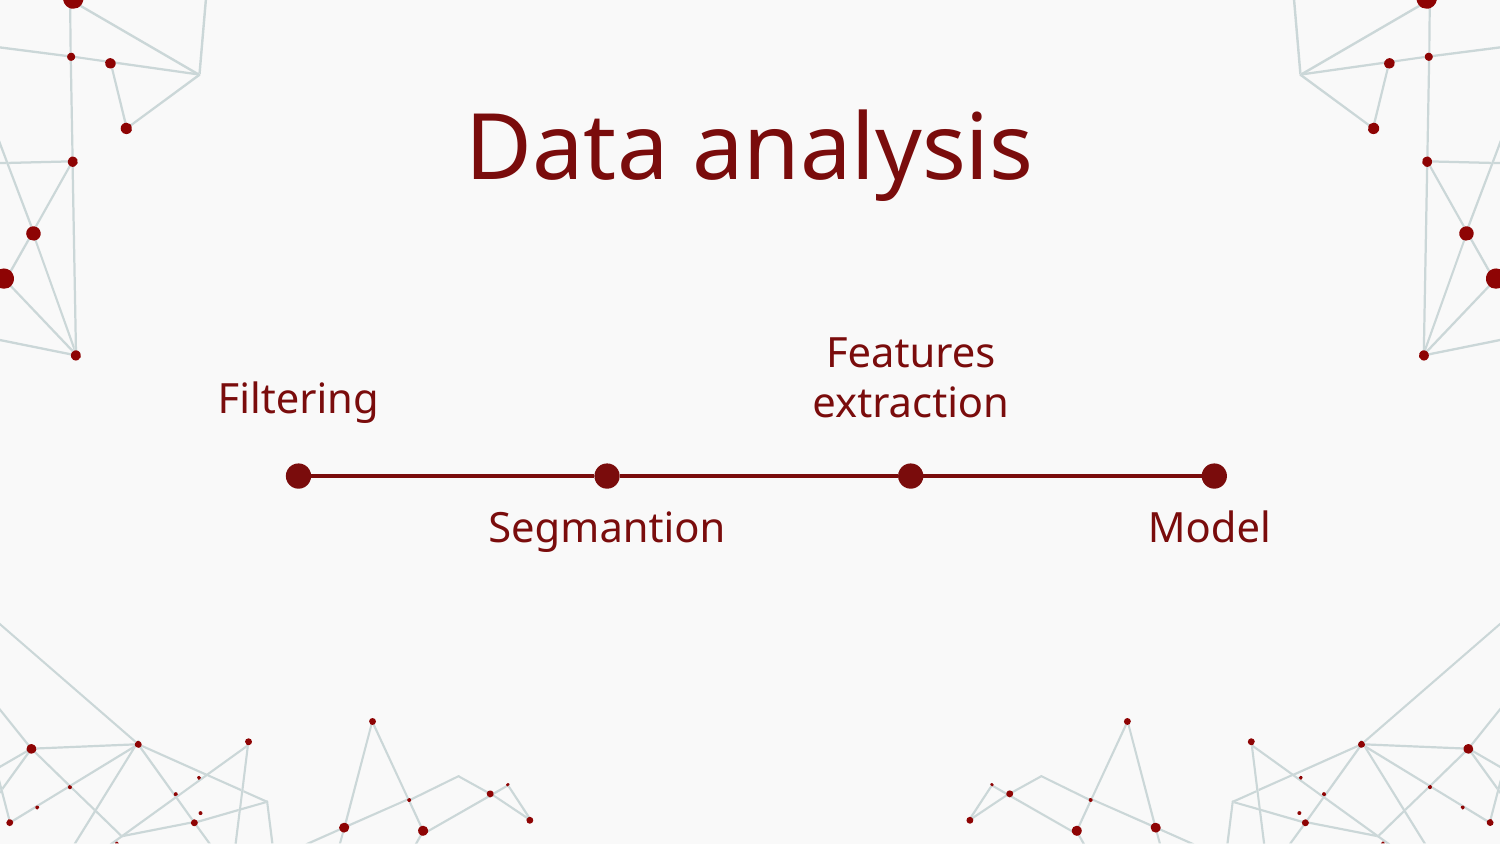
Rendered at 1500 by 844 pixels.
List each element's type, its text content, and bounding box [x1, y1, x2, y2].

text_box Features extraction [735, 310, 1087, 398]
text_box [285, 463, 311, 489]
text_box Model [1033, 485, 1385, 573]
text_box Segmantion [426, 485, 788, 573]
text_box [898, 463, 924, 489]
title Data analysis [118, 72, 1382, 167]
text_box [594, 463, 620, 489]
text_box Filtering [118, 356, 479, 444]
text_box [1201, 463, 1227, 489]
